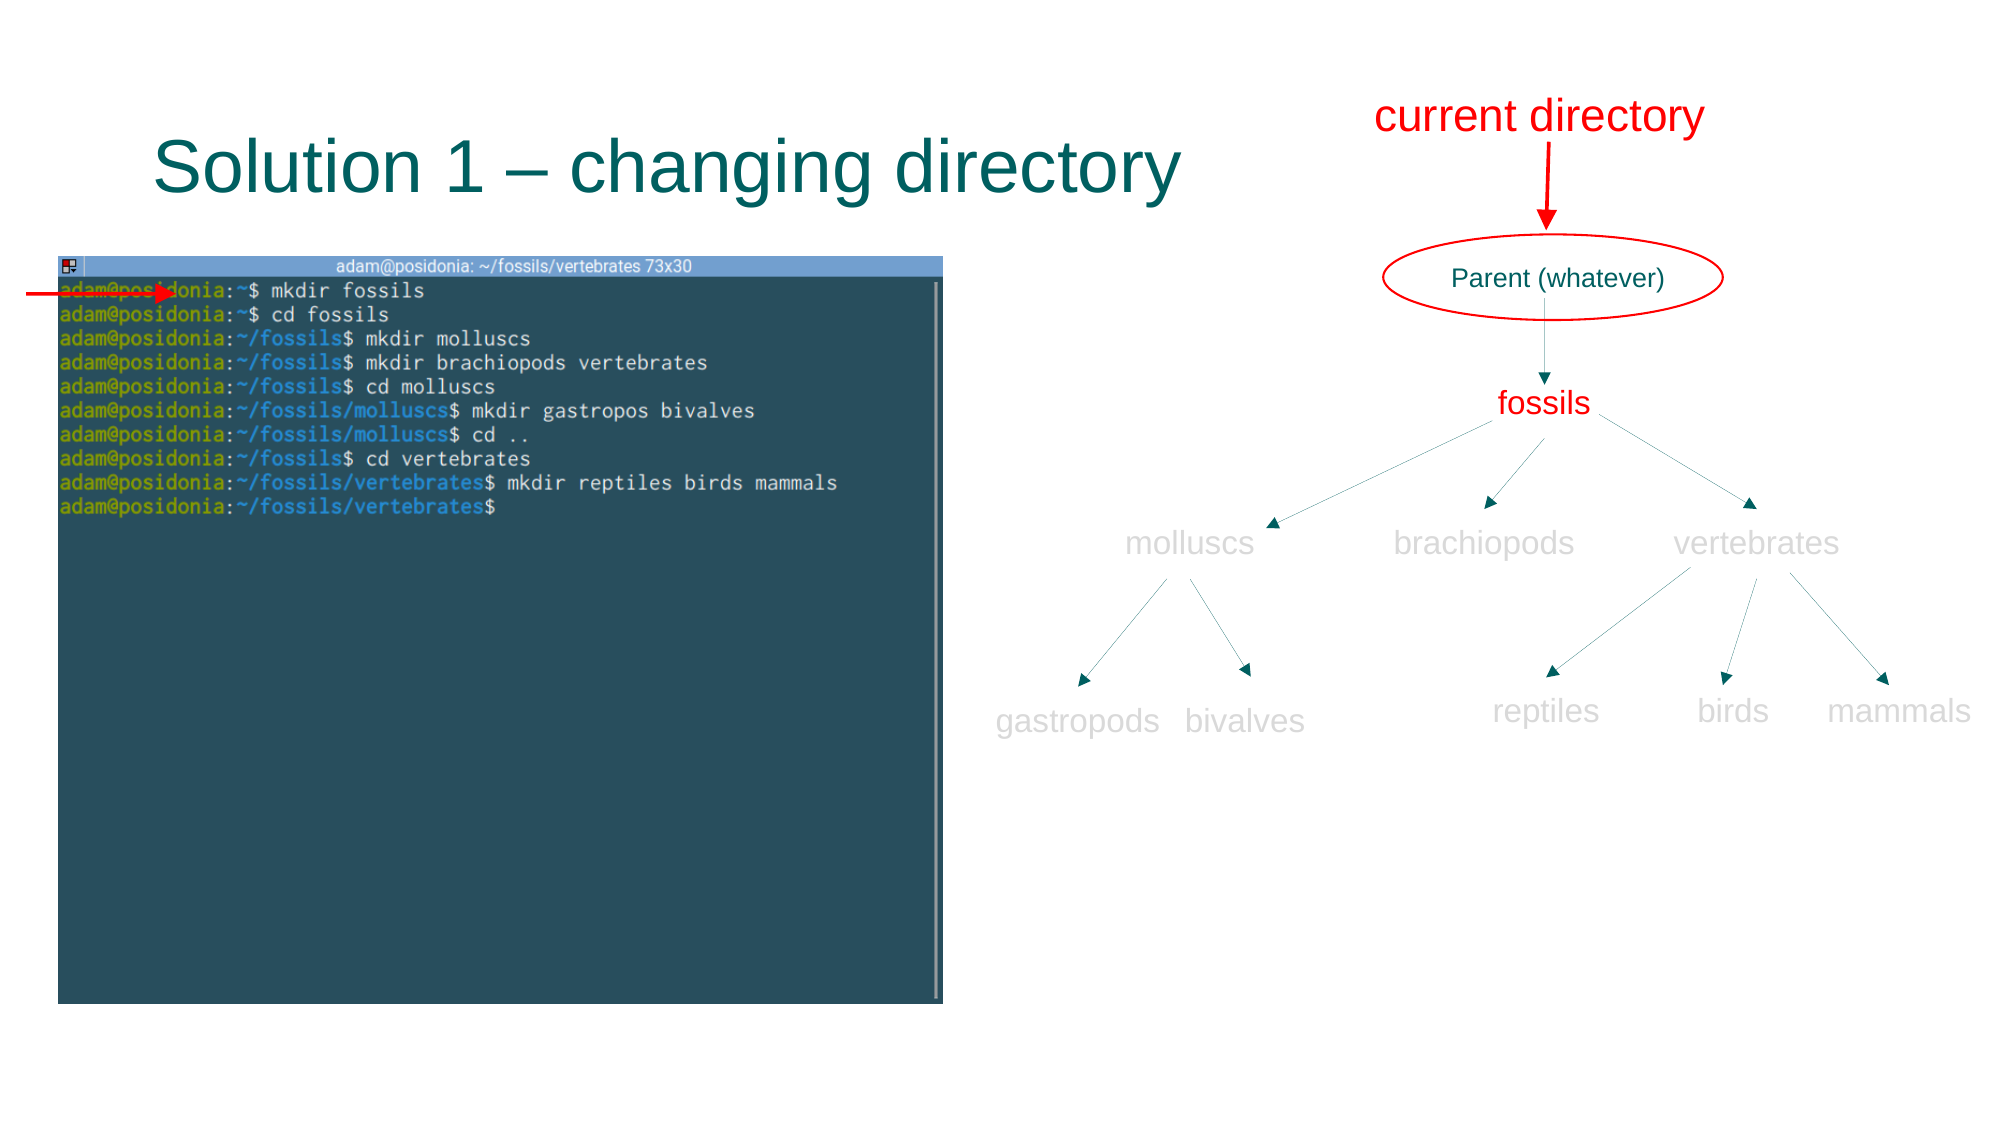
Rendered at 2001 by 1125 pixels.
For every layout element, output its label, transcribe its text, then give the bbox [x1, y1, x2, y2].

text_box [1078, 578, 1167, 687]
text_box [1546, 567, 1691, 678]
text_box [1484, 438, 1545, 510]
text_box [1789, 572, 1889, 686]
text_box bivalves [1144, 686, 1346, 757]
text_box brachiopods [1361, 509, 1608, 579]
text_box vertebrates [1642, 509, 1872, 579]
text_box mammals [1799, 677, 2000, 747]
text_box [1382, 233, 1724, 322]
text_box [1599, 414, 1757, 510]
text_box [1266, 420, 1493, 529]
text_box molluscs [1089, 509, 1291, 580]
title Solution 1 – changing directory [137, 59, 1863, 278]
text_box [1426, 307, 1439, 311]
text_box gastropods [977, 686, 1144, 757]
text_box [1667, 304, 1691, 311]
text_box birds [1632, 677, 1799, 747]
text_box current directory [1359, 84, 1740, 191]
picture [58, 256, 943, 1005]
text_box reptiles [1445, 677, 1632, 747]
text_box fossils [1444, 368, 1645, 439]
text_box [1190, 579, 1251, 677]
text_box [1722, 578, 1757, 686]
